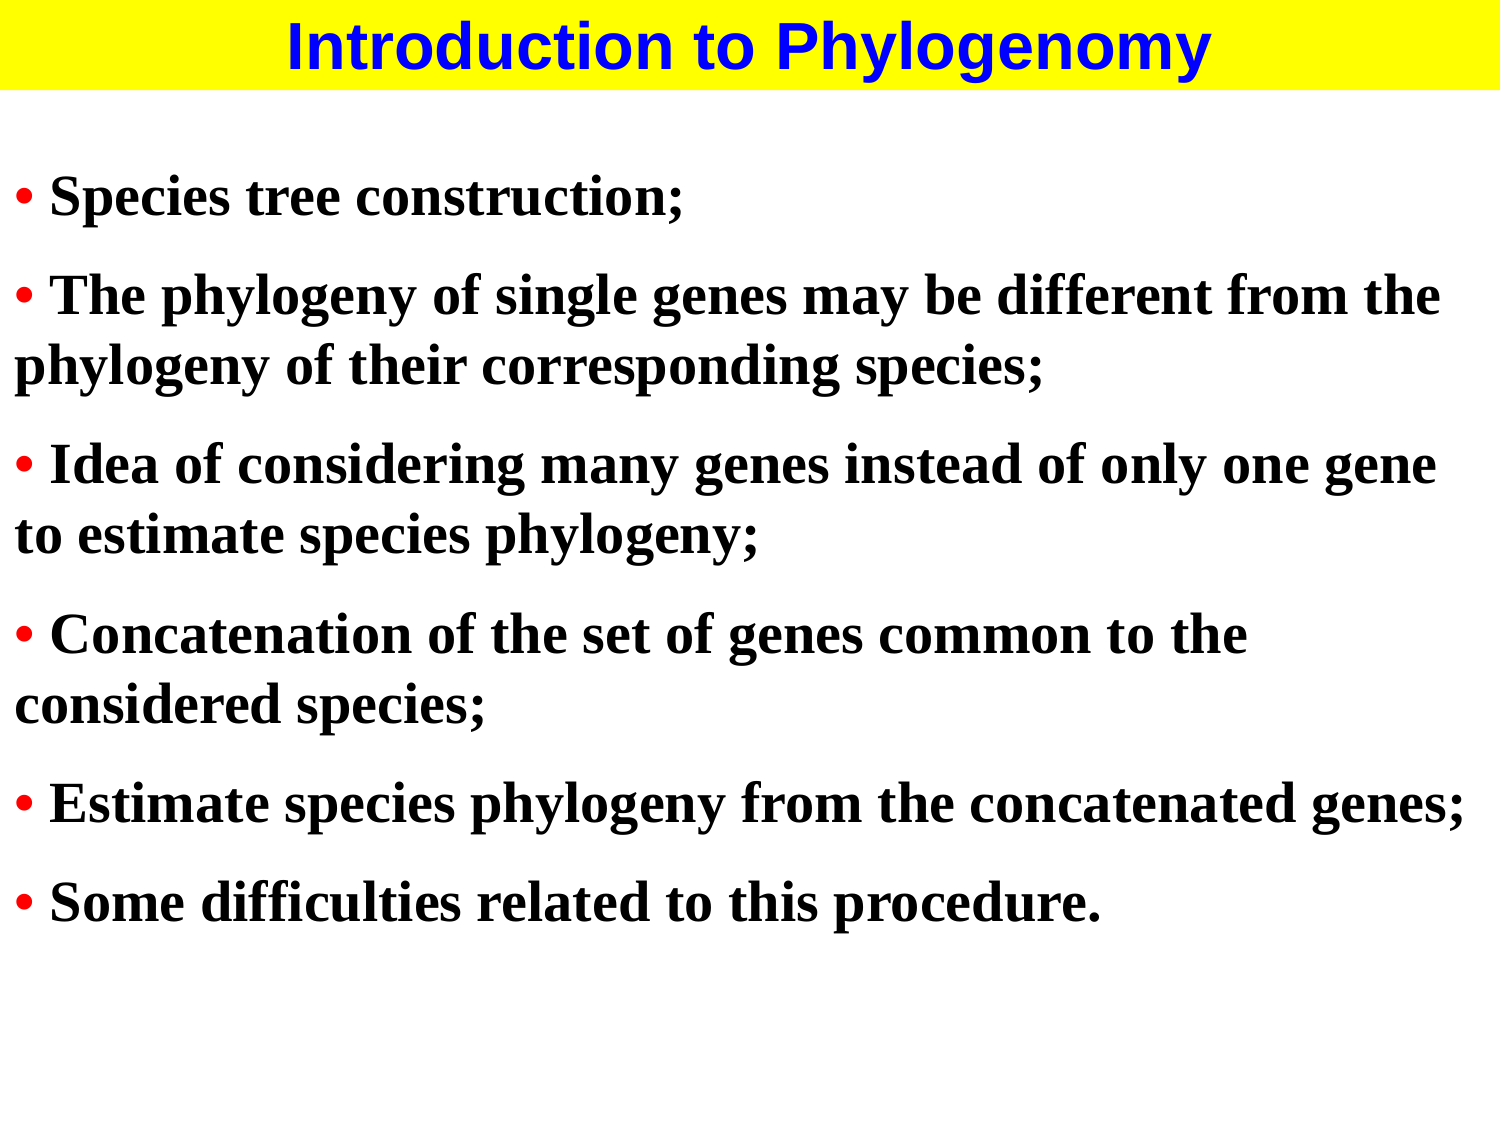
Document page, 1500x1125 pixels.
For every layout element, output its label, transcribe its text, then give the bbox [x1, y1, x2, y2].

text_box Introduction to Phylogenomy [0, 0, 1500, 91]
text_box • Species tree construction; • The phylogeny of single genes may be different from the phylogeny of their corresponding species; • Idea of considering many genes instead of only one gene to estimate species phylogeny; • Concatenation of the set of genes common to the considered species; • Estimate species phylogeny from the concatenated genes; • Some difficulties related to this procedure. [0, 149, 1500, 941]
